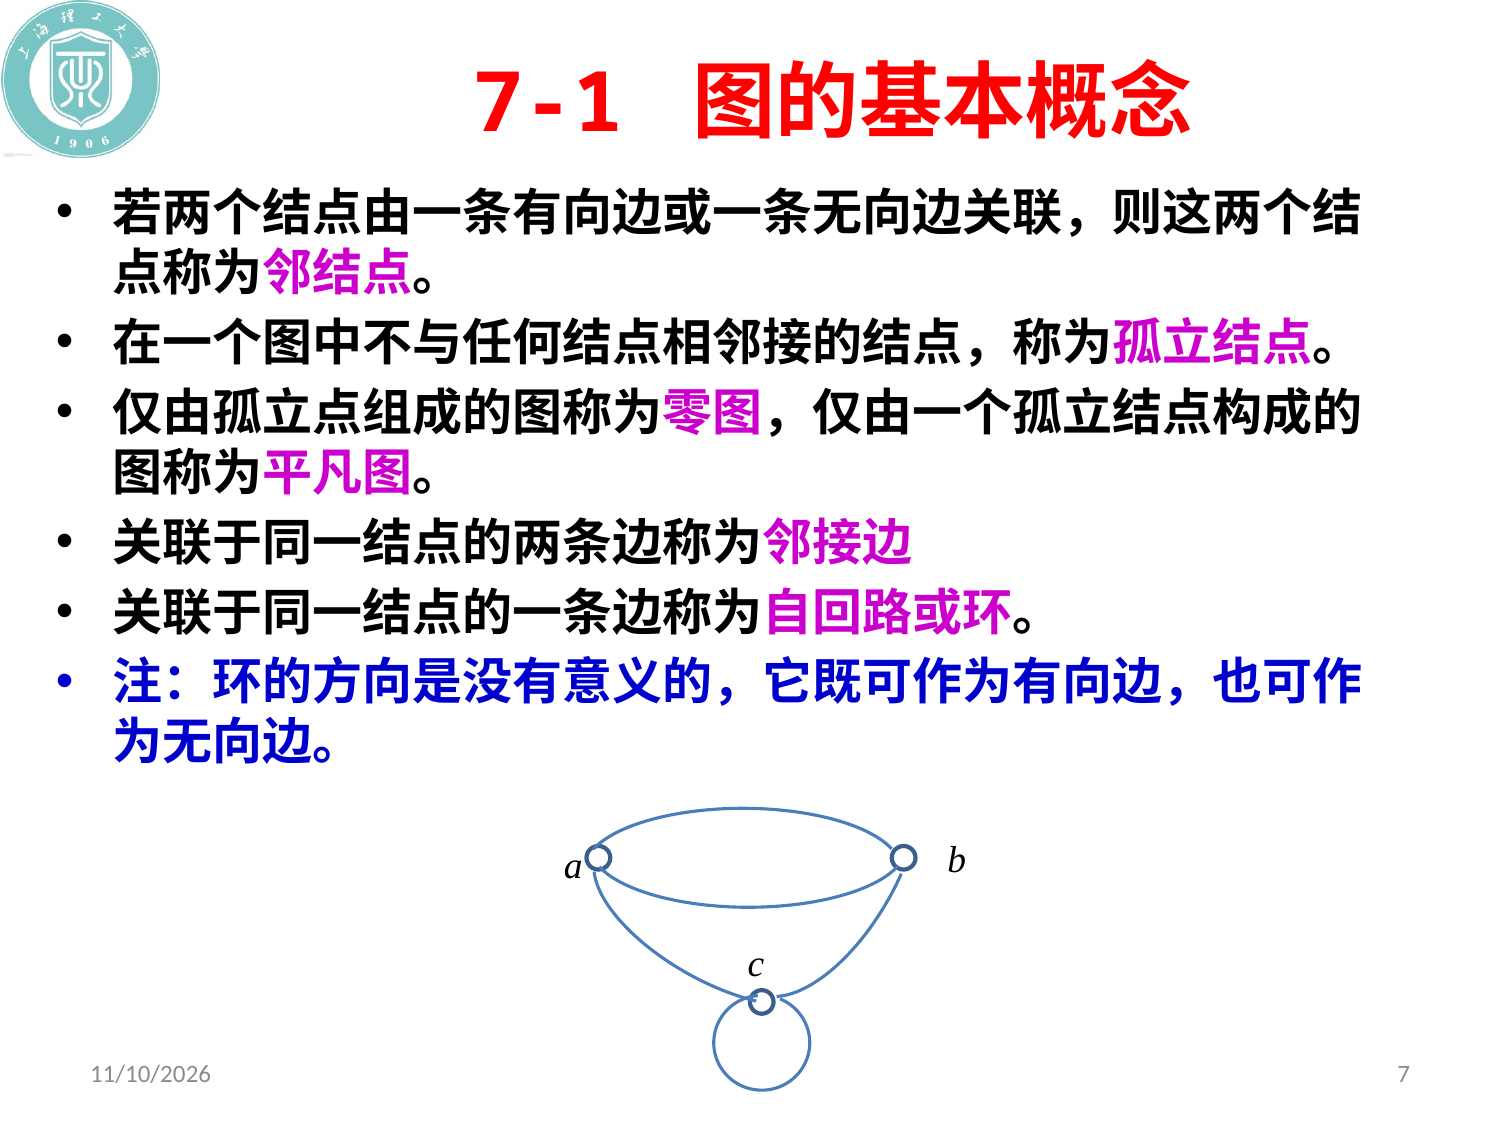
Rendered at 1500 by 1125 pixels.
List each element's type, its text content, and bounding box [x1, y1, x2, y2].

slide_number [75, 1042, 425, 1103]
text_box b [932, 827, 974, 888]
text_box c [732, 931, 774, 992]
text_box [598, 845, 899, 909]
text_box [776, 872, 902, 998]
slide_number 7 [1074, 1042, 1425, 1103]
picture [1, 0, 160, 158]
text_box a [549, 834, 590, 894]
text_box [590, 844, 613, 872]
title 7-1 图的基本概念 [195, 11, 1471, 185]
text_box [753, 992, 776, 1016]
text_box [712, 994, 811, 1091]
text_box [889, 843, 918, 872]
text_box [592, 807, 893, 858]
text_box [593, 871, 754, 998]
list 若两个结点由一条有向边或一条无向边关联，则这两个结点称为邻结点。 在一个图中不与任何结点相邻接的结点，称为孤立结点。 仅由孤立点组成的图称为零图，仅由一个孤立结点构成的图称为平凡图。 关联于同一结点的两条边称为邻接边 关联于同一结点的一条边称为自回路或环。 注：环的方向是没有意义的，它既可作为有向边，也可作为无向边。 [40, 172, 1391, 811]
